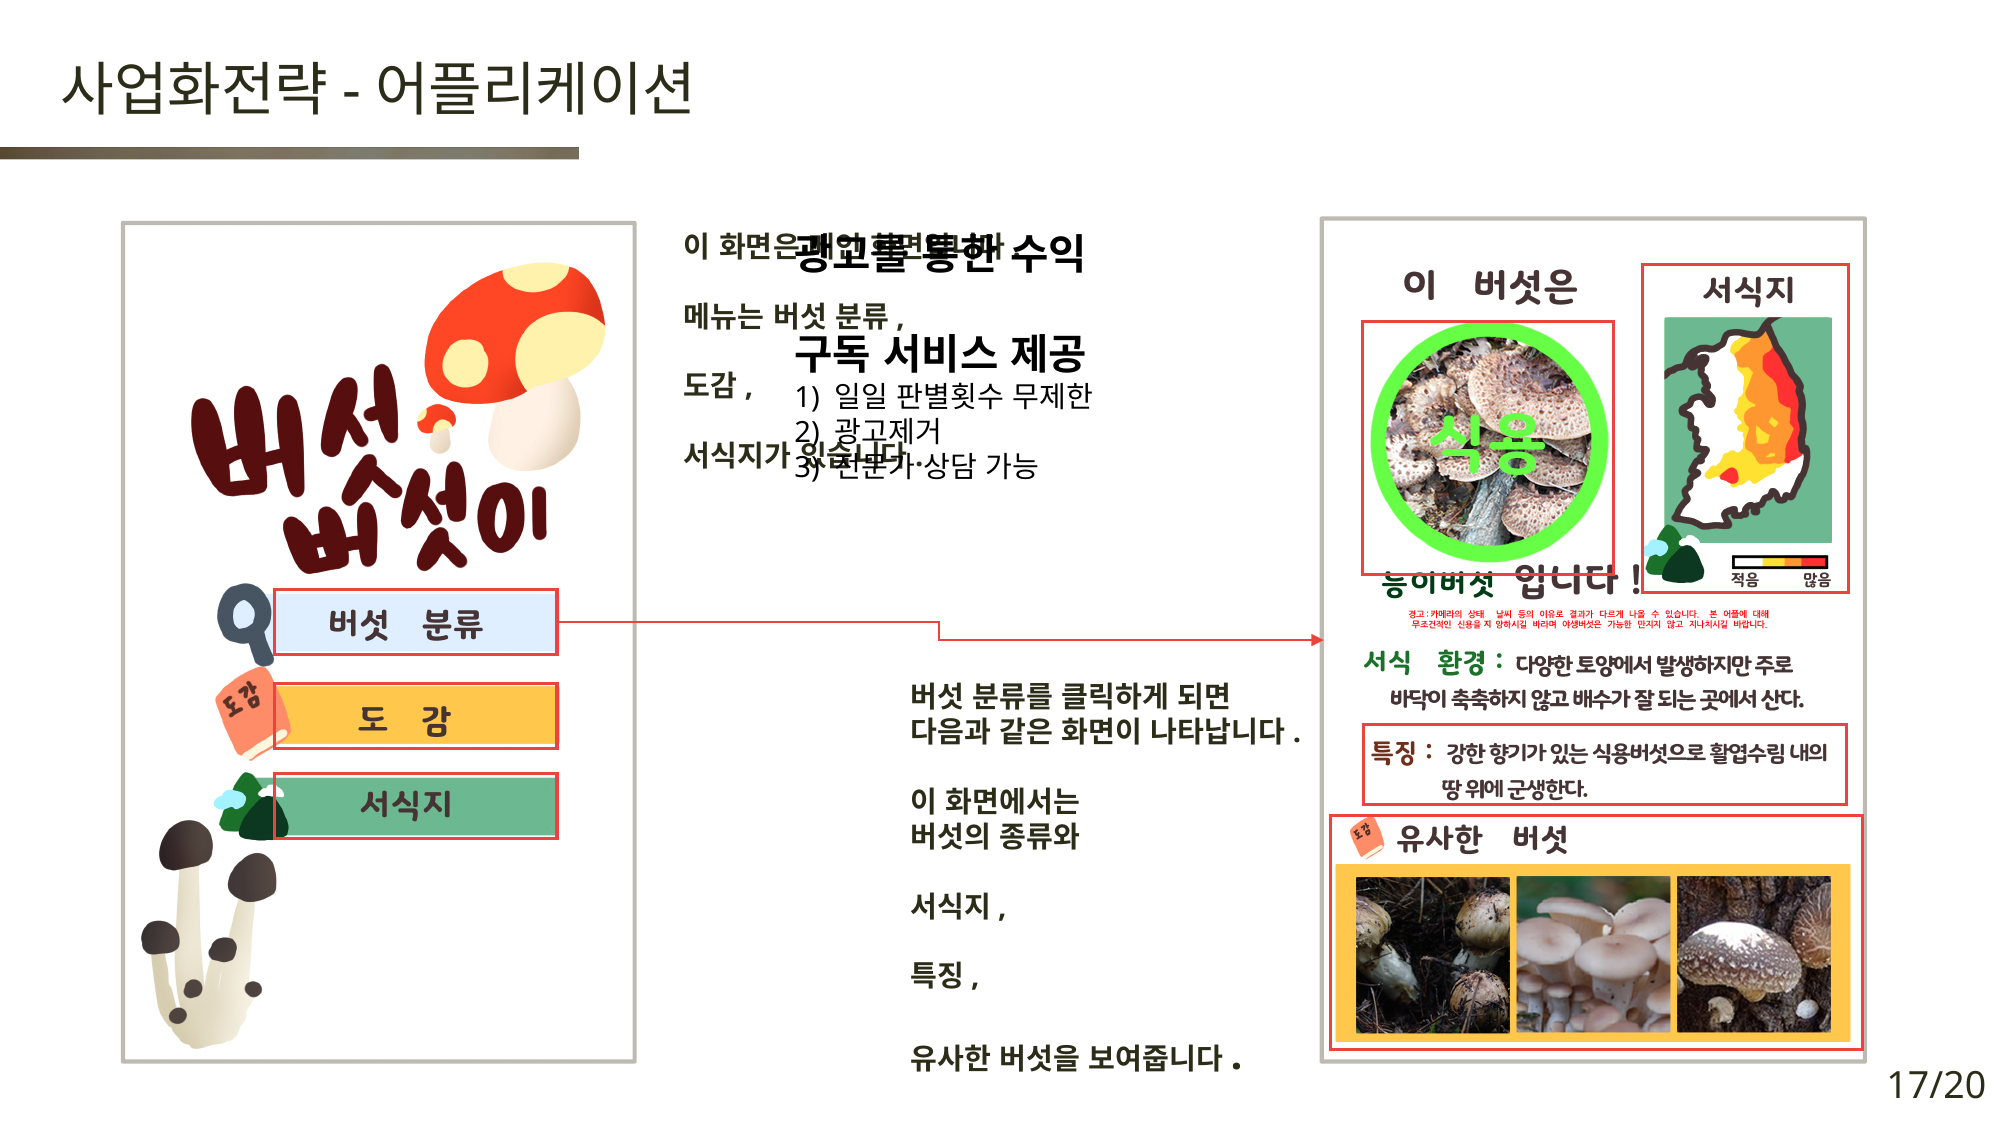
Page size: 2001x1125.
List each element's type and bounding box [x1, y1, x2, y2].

picture [0, 0, 2000, 1125]
text_box [556, 621, 1324, 641]
